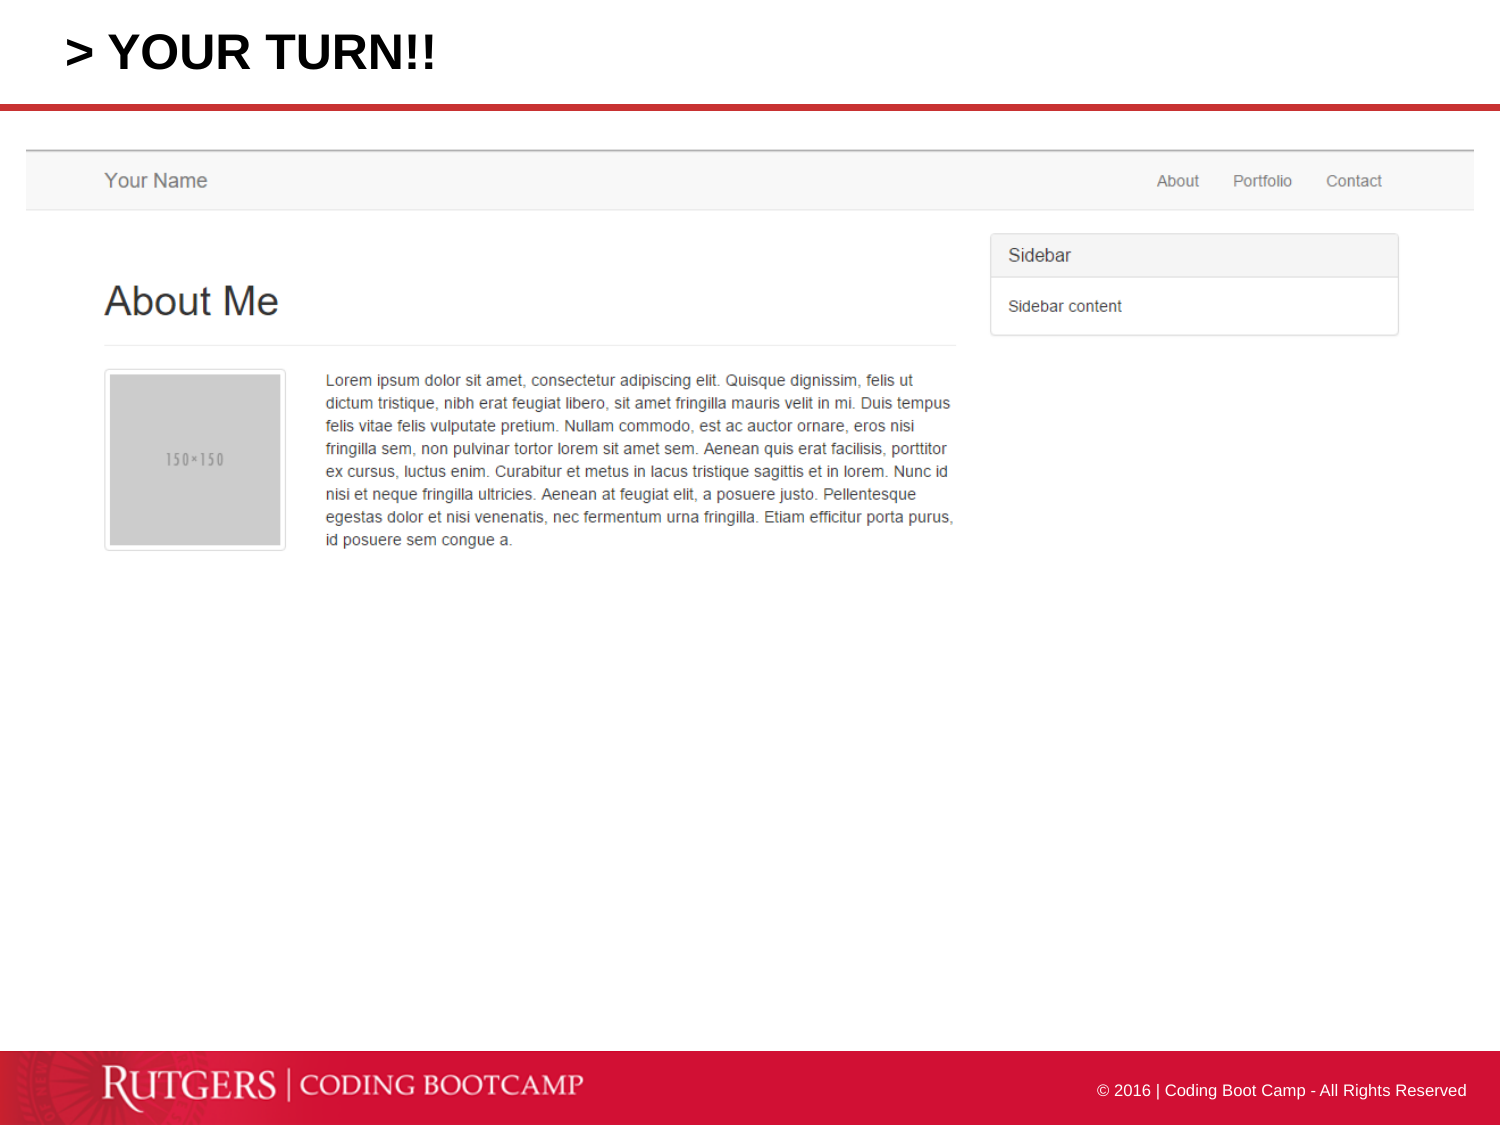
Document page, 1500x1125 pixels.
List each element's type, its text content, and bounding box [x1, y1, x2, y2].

picture [26, 149, 1474, 731]
picture [0, 1051, 650, 1125]
title > YOUR TURN!! [50, 0, 948, 149]
